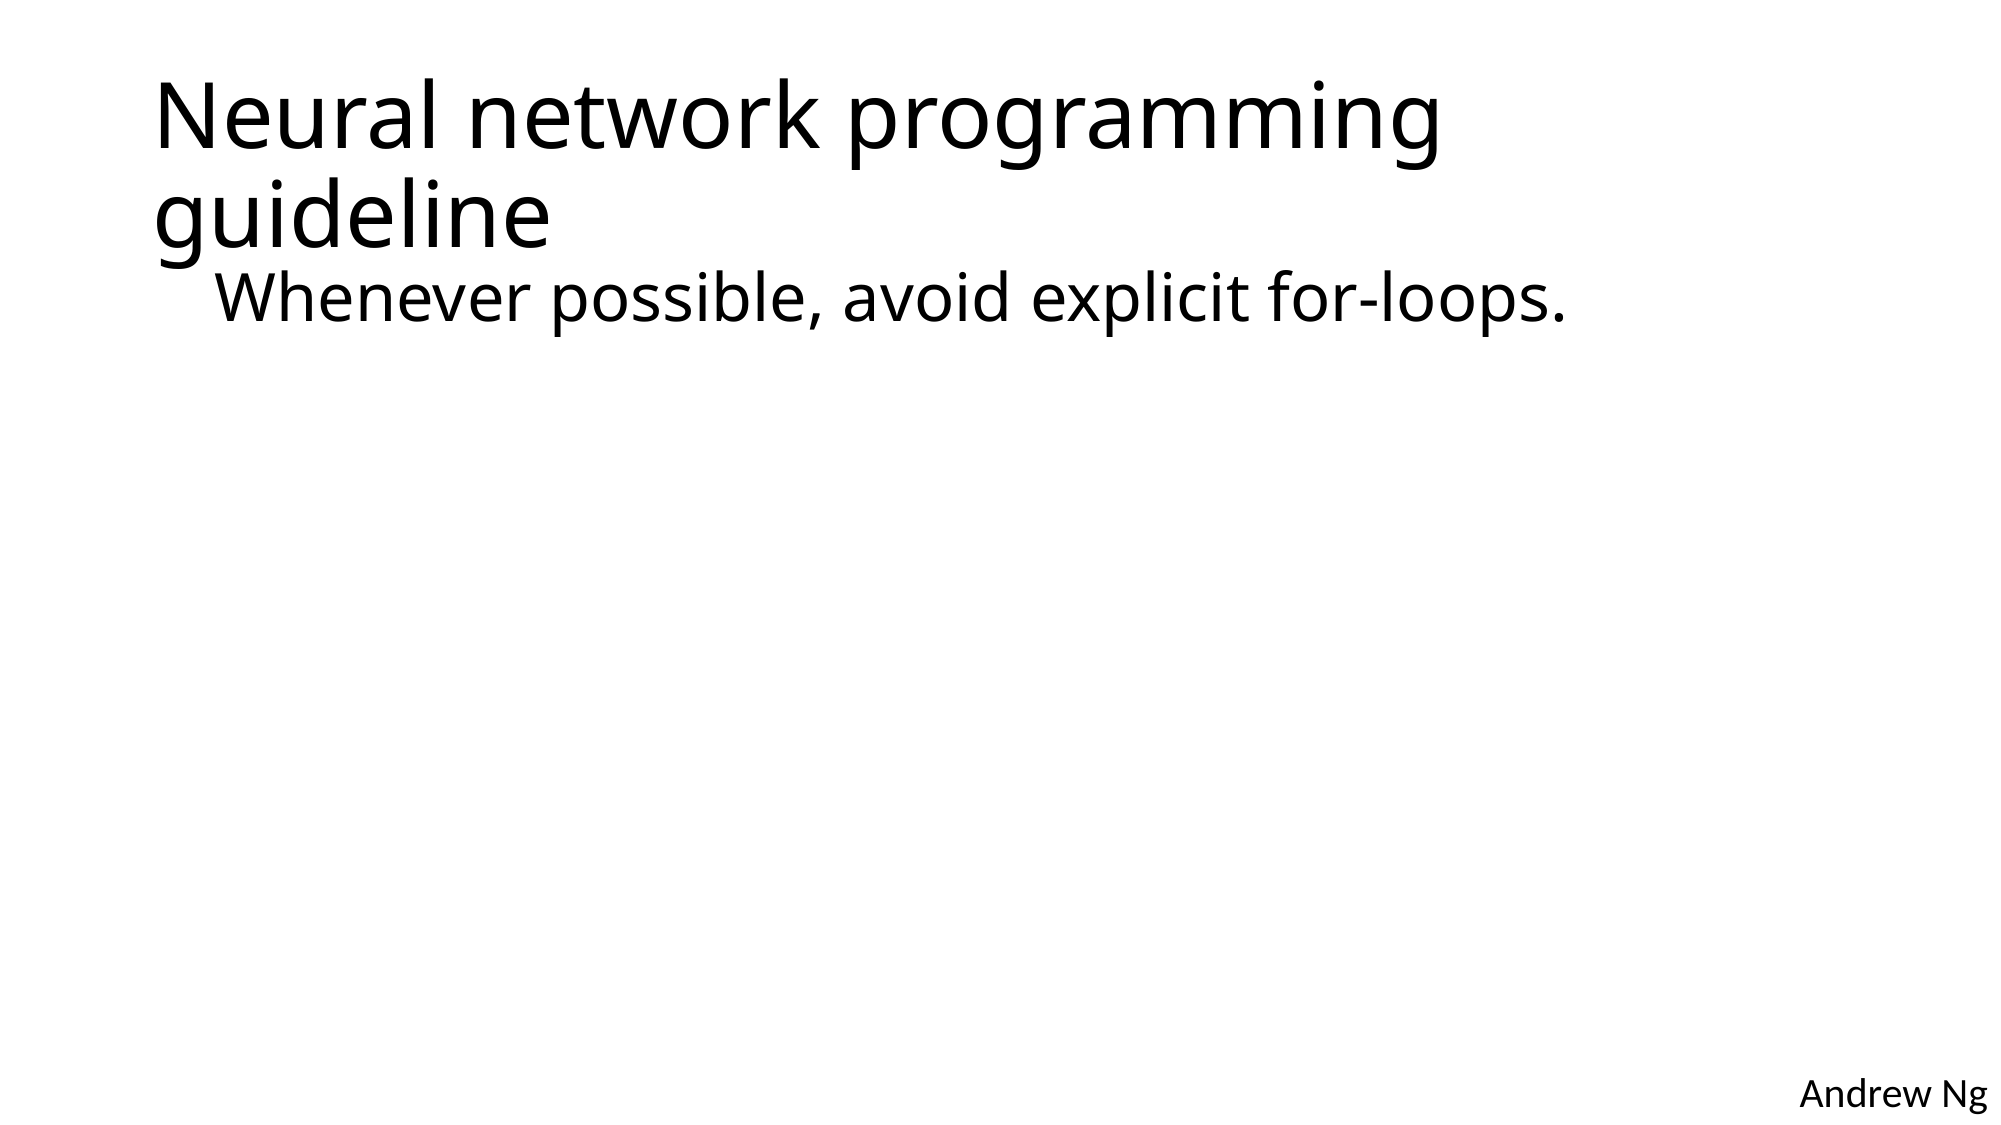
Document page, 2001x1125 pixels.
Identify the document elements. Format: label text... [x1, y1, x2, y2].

text_box Whenever possible, avoid explicit for-loops. [199, 247, 1586, 343]
title Neural network programming guideline [137, 59, 1863, 278]
